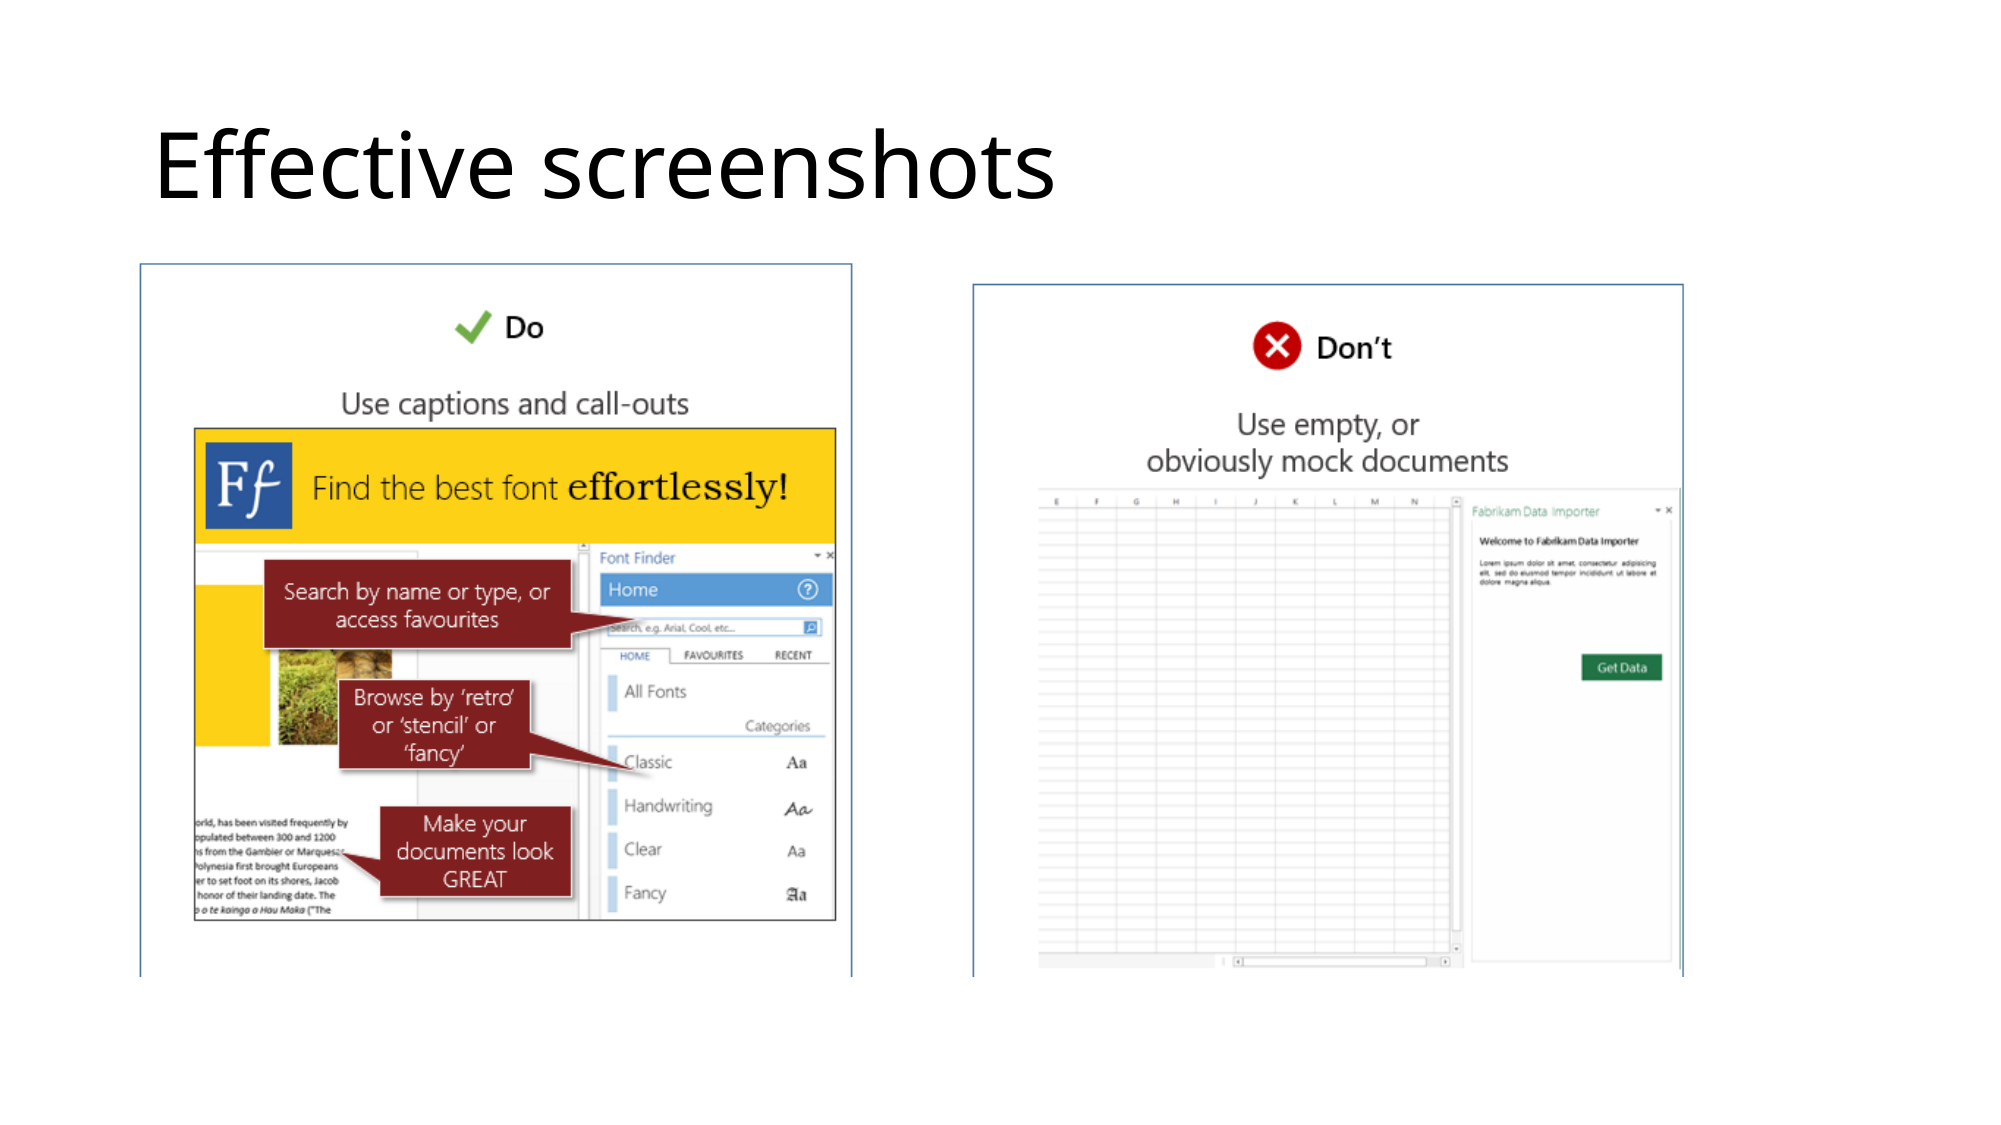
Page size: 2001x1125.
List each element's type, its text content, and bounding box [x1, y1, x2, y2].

title Effective screenshots [137, 59, 1863, 278]
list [137, 262, 1687, 977]
